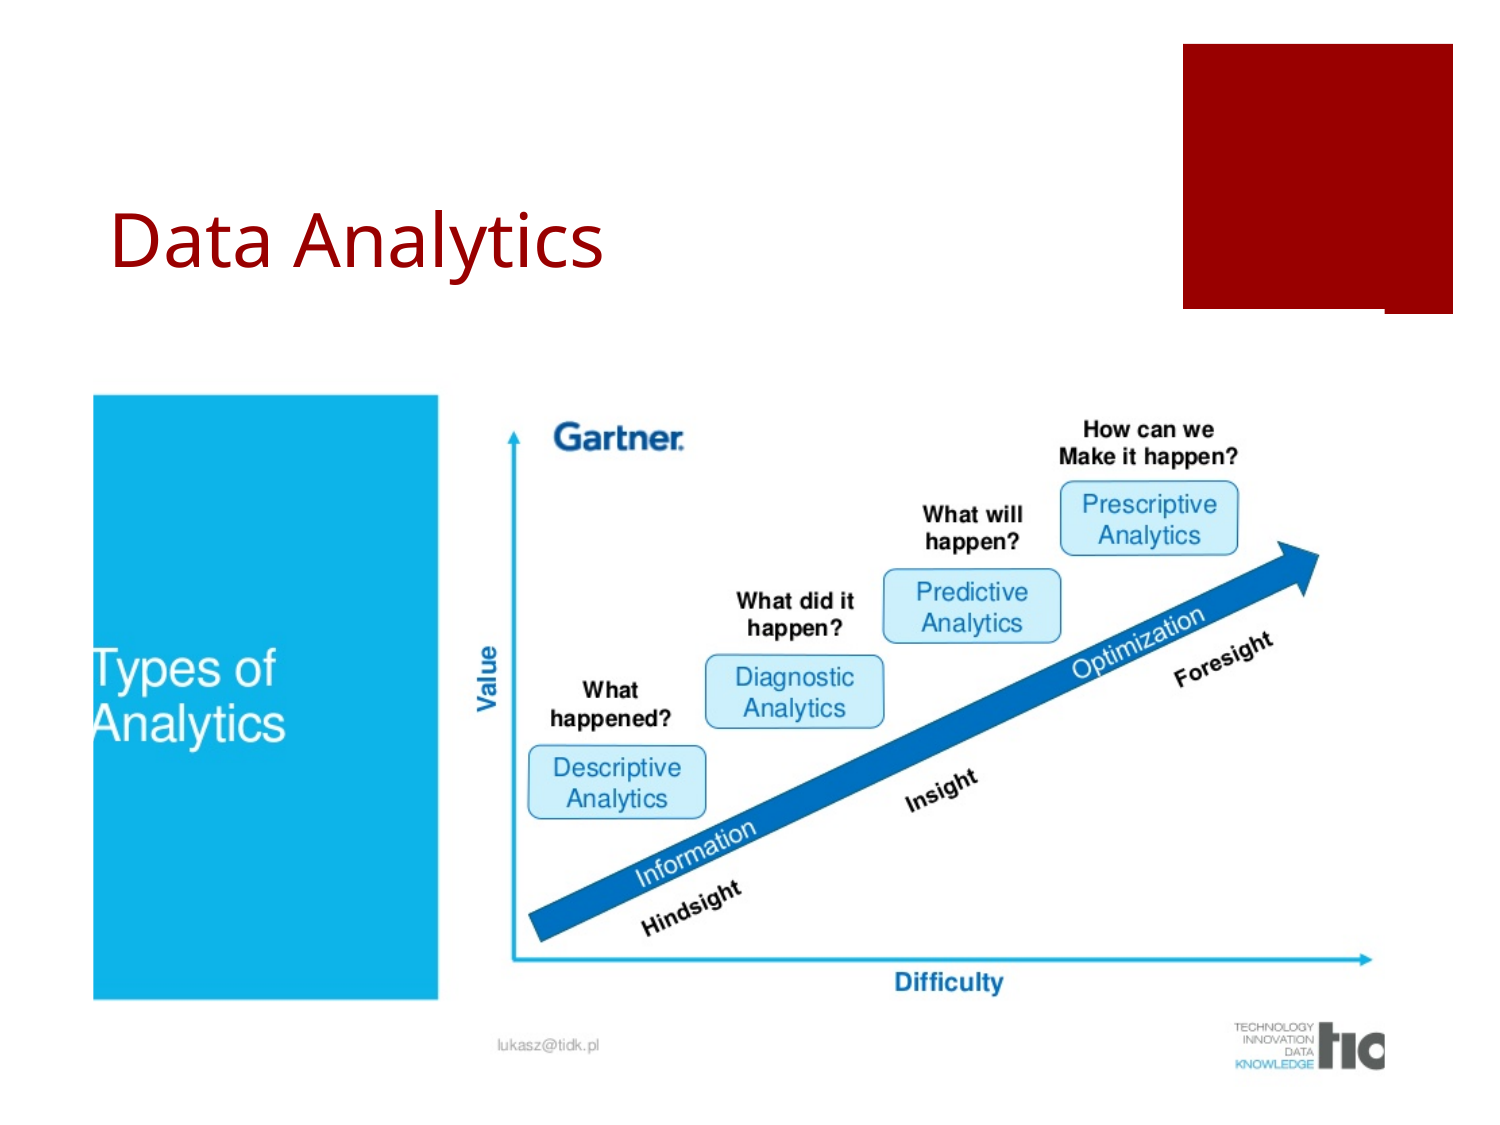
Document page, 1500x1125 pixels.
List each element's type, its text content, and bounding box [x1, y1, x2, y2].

title Data Analytics [93, 102, 1162, 290]
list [92, 309, 1386, 1088]
